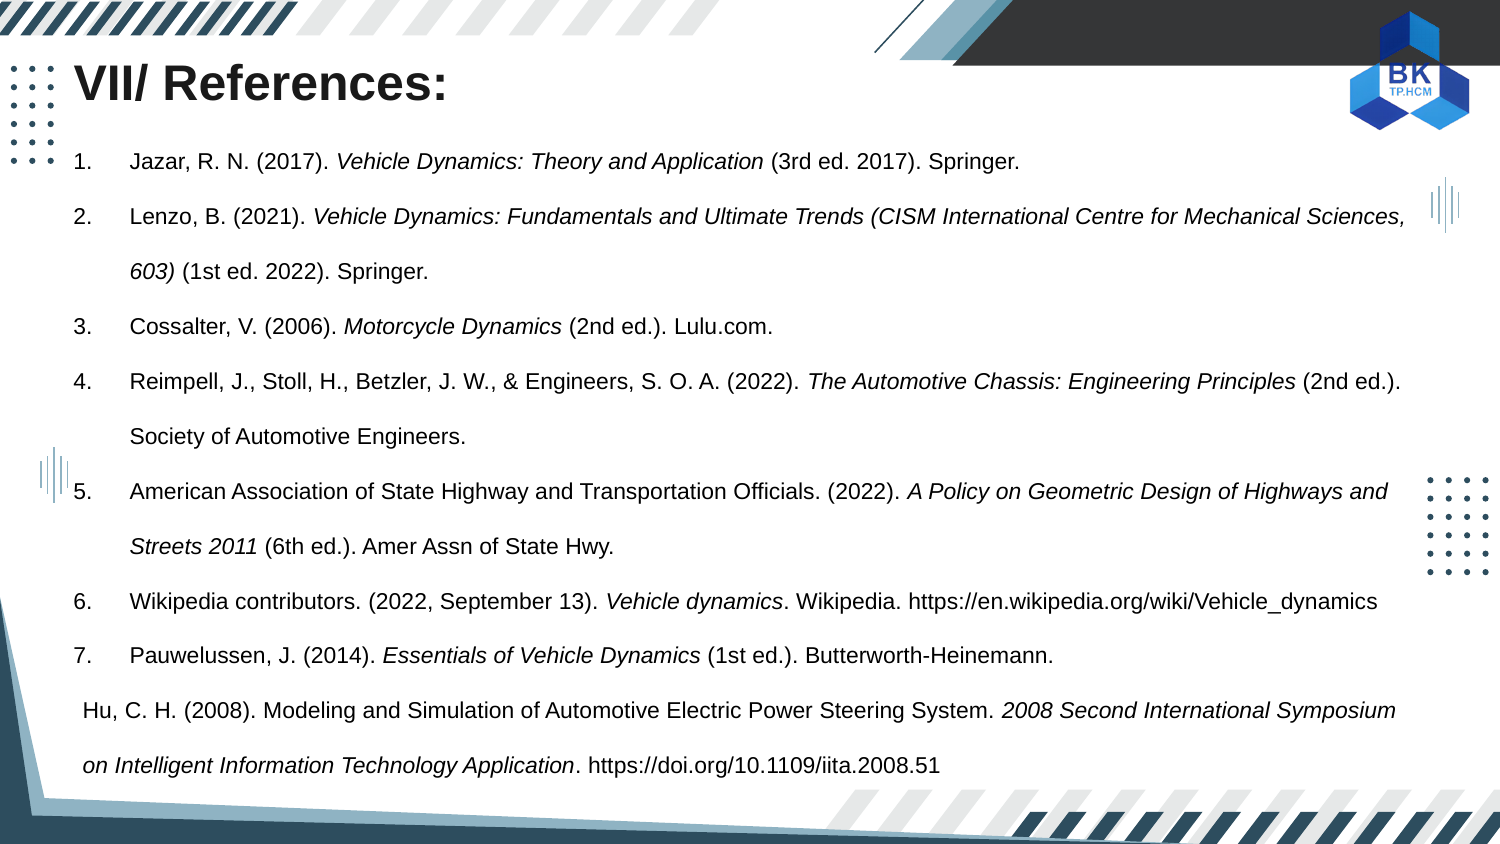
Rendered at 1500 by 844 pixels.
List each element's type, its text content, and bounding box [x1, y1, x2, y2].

title VII/ References: [58, 35, 1290, 111]
text_box Jazar, R. N. (2017). Vehicle Dynamics: Theory and Application (3rd ed. 2017). Springer. Lenzo, B. (2021). Vehicle Dynamics: Fundamentals and Ultimate Trends (CISM International Centre for Mechanical Sciences, 603) (1st ed. 2022). Springer. Cossalter, V. (2006). Motorcycle Dynamics (2nd ed.). Lulu.com. Reimpell, J., Stoll, H., Betzler, J. W., & Engineers, S. O. A. (2022). The Automotive Chassis: Engineering Principles (2nd ed.). Society of Automotive Engineers. American Association of State Highway and Transportation Officials. (2022). A Policy on Geometric Design of Highways and Streets 2011 (6th ed.). Amer Assn of State Hwy. Wikipedia contributors. (2022, September 13). Vehicle dynamics. Wikipedia. https://en.wikipedia.org/wiki/Vehicle_dynamics Pauwelussen, J. (2014). Essentials of Vehicle Dynamics (1st ed.). Butterworth-Heinemann. Hu, C. H. (2008). Modeling and Simulation of Automotive Electric Power Steering System. 2008 Second International Symposium on Intelligent Information Technology Application. https://doi.org/10.1109/iita.2008.51 [58, 111, 1425, 786]
text_box [725, 786, 1187, 844]
picture [1343, 3, 1476, 137]
